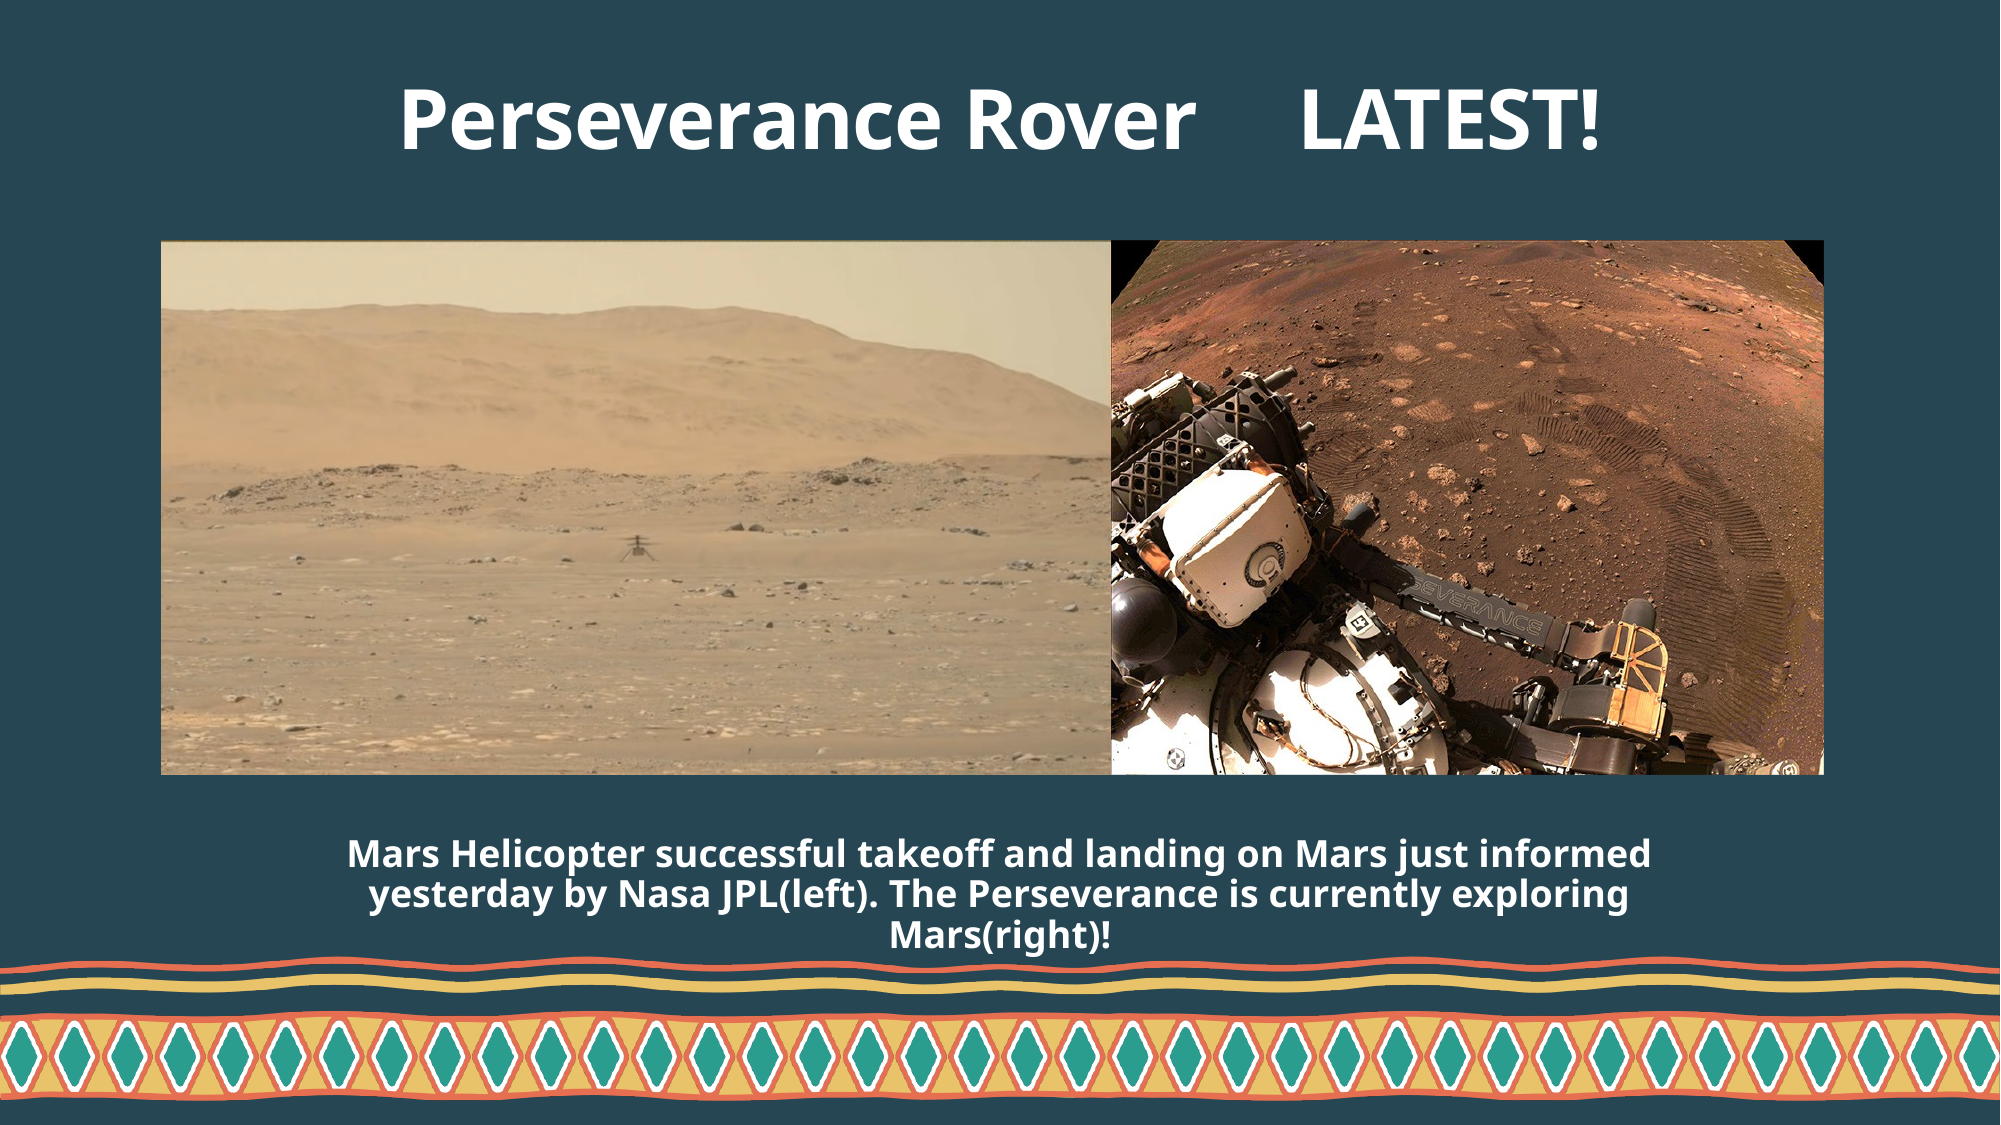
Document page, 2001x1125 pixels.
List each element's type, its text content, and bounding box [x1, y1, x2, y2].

picture [161, 240, 1824, 775]
list Mars Helicopter successful takeoff and landing on Mars just informed yesterday by Nasa JPL(left). The Perseverance is currently exploring Mars(right)! [286, 834, 1715, 890]
picture [0, 956, 2000, 1101]
title Perseverance Rover LATEST! [250, 65, 1750, 167]
